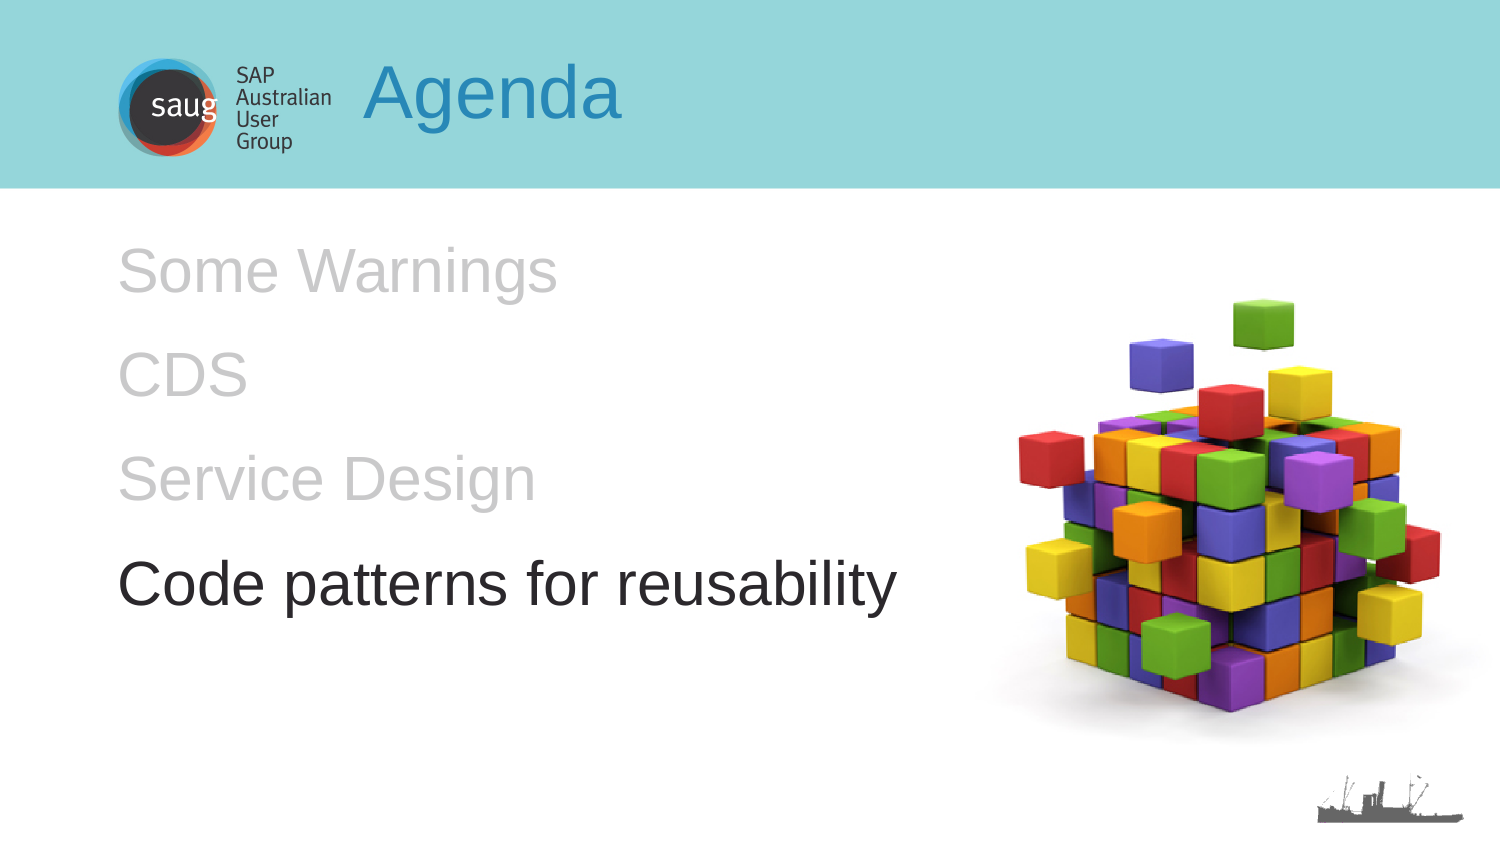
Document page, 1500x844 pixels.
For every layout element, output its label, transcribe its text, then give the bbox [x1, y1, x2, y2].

list Some Warnings CDS Service Design Code patterns for reusability [102, 222, 1284, 753]
text_box [34, 221, 933, 553]
title Agenda [348, 0, 1477, 178]
picture [0, 0, 1500, 844]
